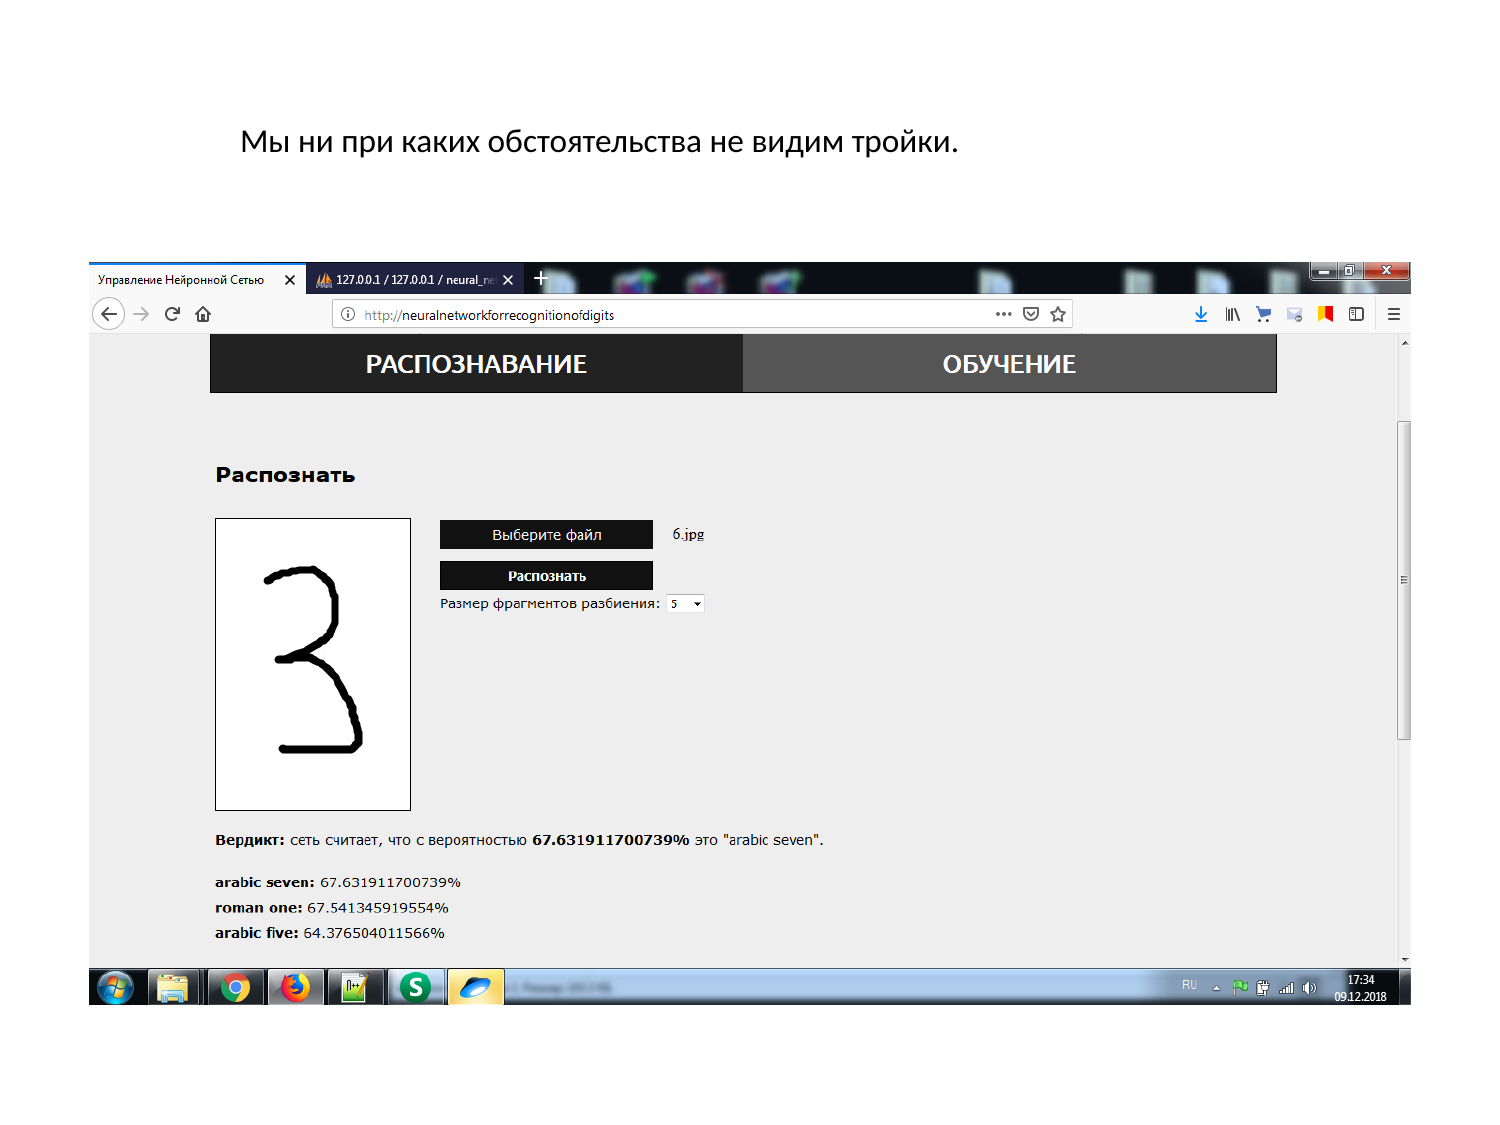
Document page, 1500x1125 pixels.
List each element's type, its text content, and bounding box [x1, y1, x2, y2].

title Мы ни при каких обстоятельства не видим тройки. [75, 45, 1425, 233]
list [89, 262, 1411, 1006]
